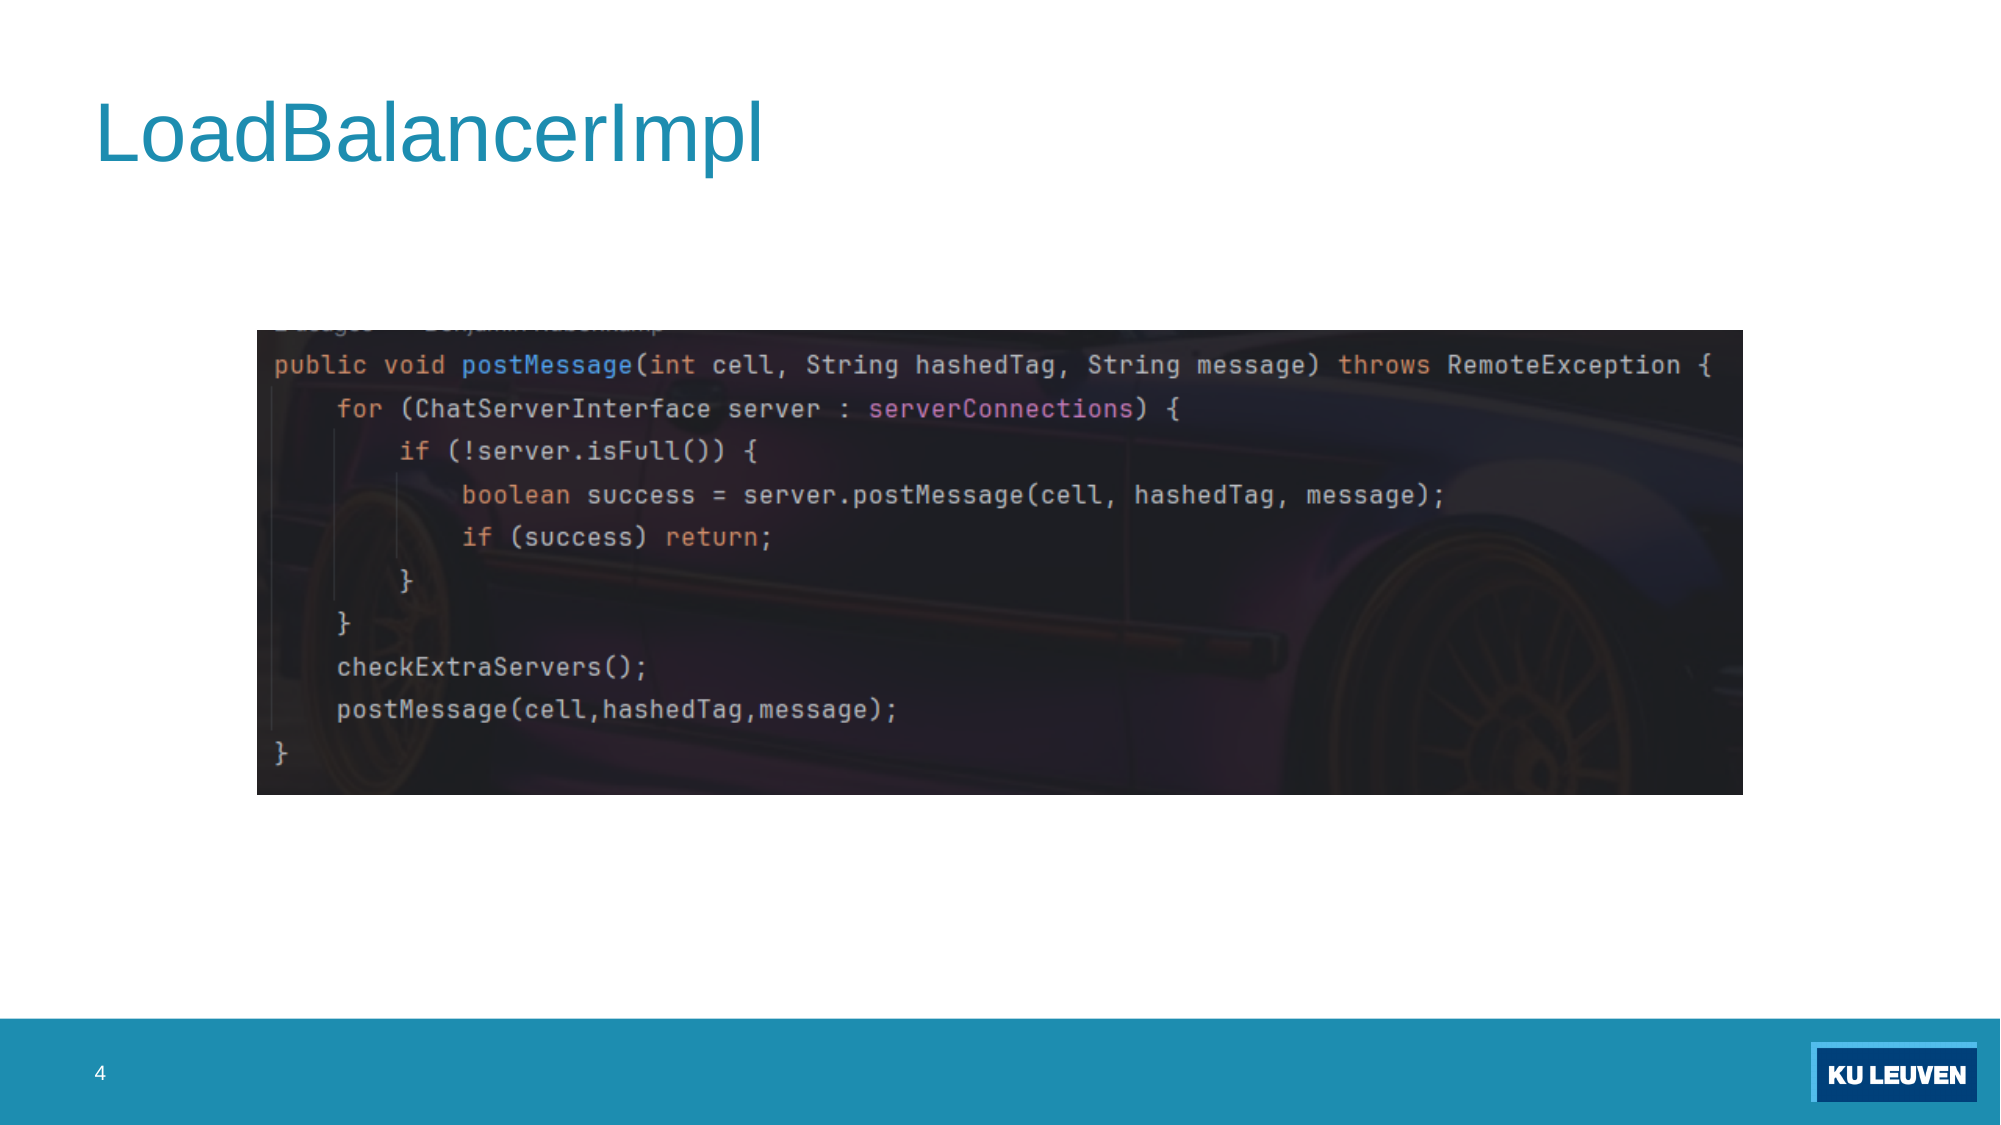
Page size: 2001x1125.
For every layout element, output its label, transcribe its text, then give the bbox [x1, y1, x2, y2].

slide_number 4 [94, 1018, 201, 1125]
picture [257, 330, 1743, 795]
title LoadBalancerImpl [94, 33, 1906, 223]
picture [1811, 1042, 1977, 1102]
